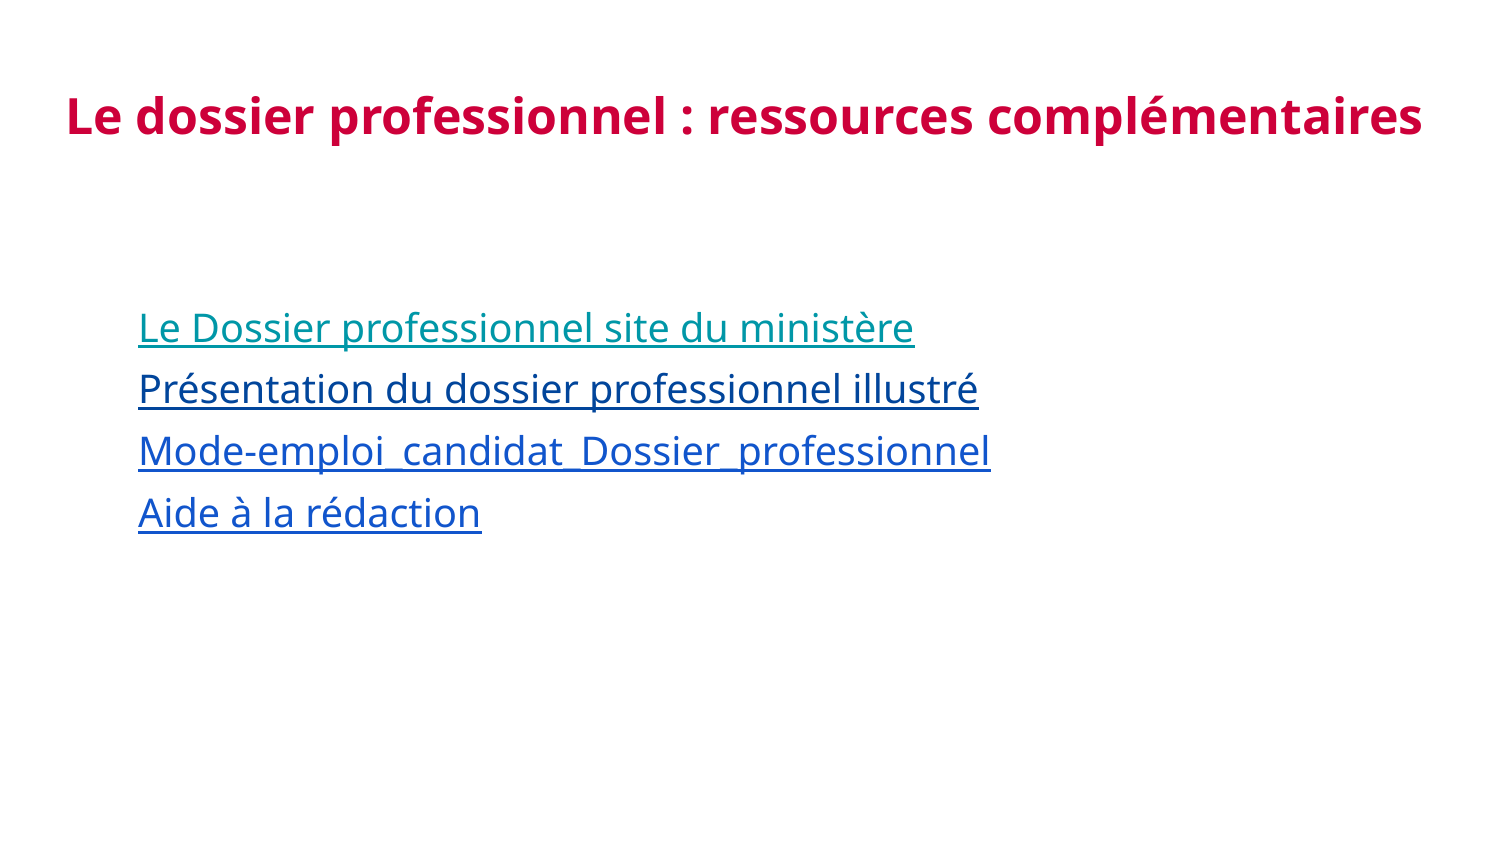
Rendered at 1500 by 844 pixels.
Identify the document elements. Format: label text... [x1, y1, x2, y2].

title Le dossier professionnel : ressources complémentaires [63, 82, 1452, 157]
text_box Le Dossier professionnel site du ministère Présentation du dossier professionnel illustré Mode-emploi_candidat_Dossier_professionnel Aide à la rédaction [63, 292, 1389, 552]
